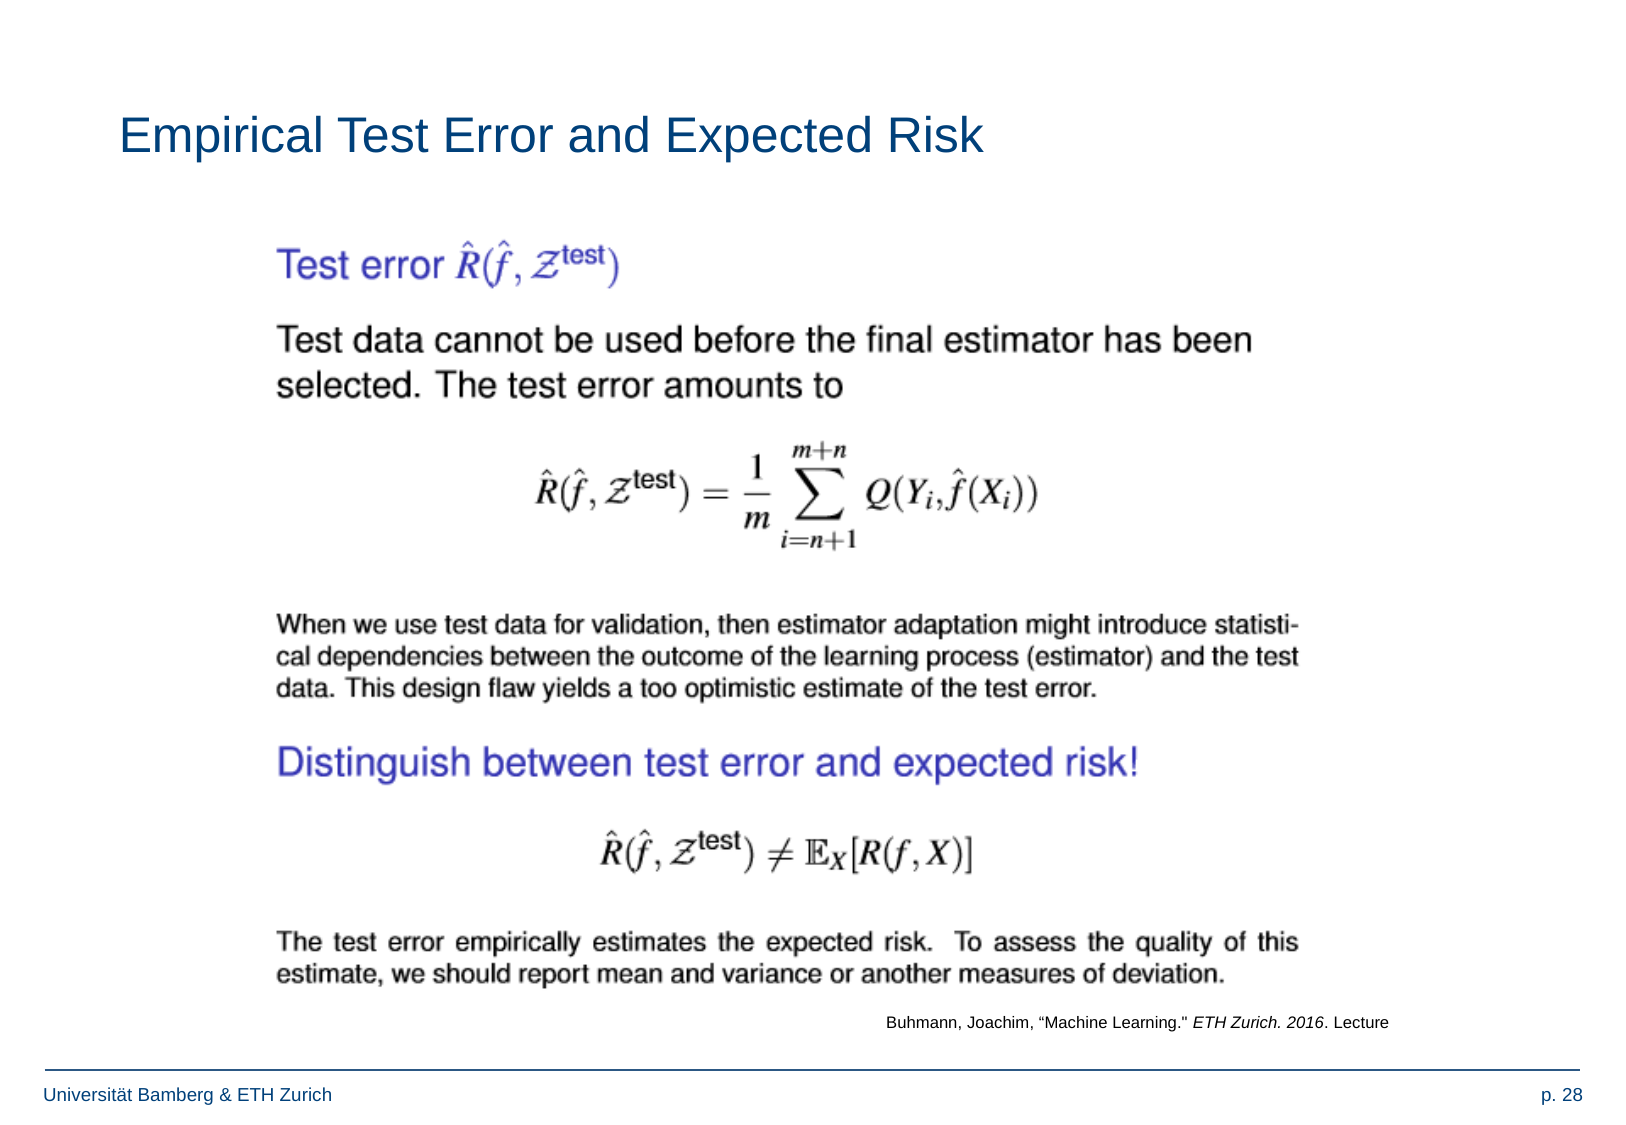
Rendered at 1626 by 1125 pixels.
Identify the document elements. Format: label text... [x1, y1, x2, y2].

title Empirical Test Error and Expected Risk [103, 44, 1415, 220]
text_box Buhmann, Joachim, “Machine Learning." ETH Zurich. 2016. Lecture [871, 1004, 1625, 1040]
picture [221, 231, 1341, 1004]
